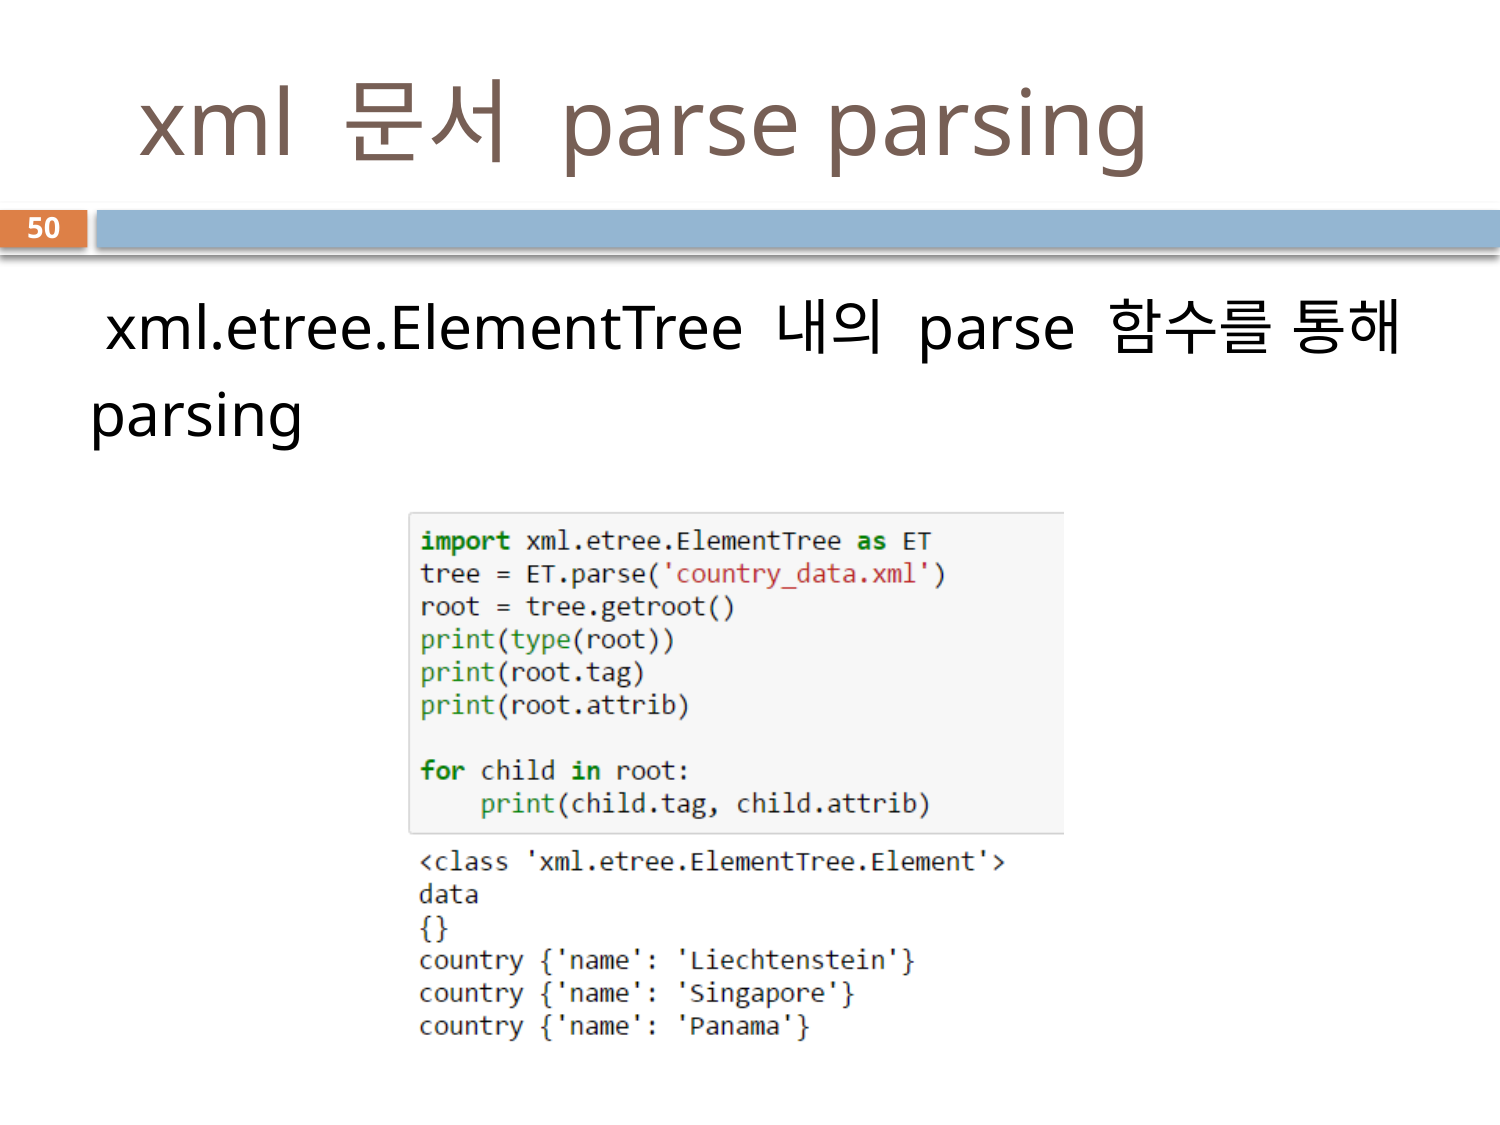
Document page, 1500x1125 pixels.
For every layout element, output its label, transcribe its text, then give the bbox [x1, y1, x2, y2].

title xml 문서 parse parsing [100, 37, 1438, 200]
picture [407, 503, 1064, 1060]
list xml.etree.ElementTree 내의 parse 함수를 통해 parsing [75, 267, 1425, 492]
slide_number 50 [0, 208, 88, 249]
